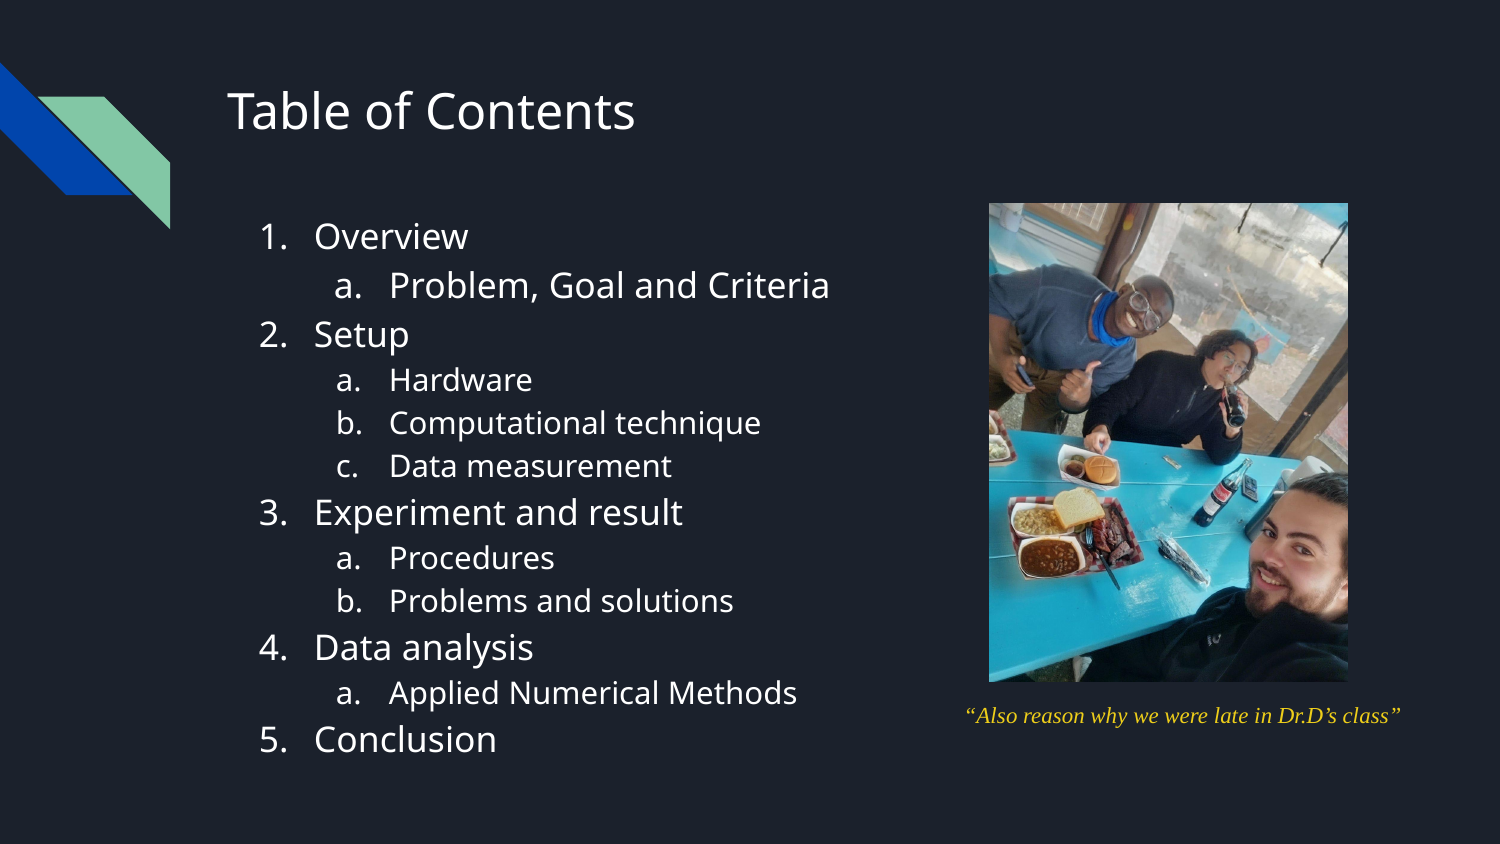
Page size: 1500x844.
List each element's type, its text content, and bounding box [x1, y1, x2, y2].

title Table of Contents [212, 64, 1368, 215]
list Overview Problem, Goal and Criteria Setup Hardware Computational technique Data measurement Experiment and result Procedures Problems and solutions Data analysis Applied Numerical Methods Conclusion [223, 215, 847, 671]
picture [989, 203, 1349, 682]
text_box “Also reason why we were late in Dr.D’s class” [948, 686, 1444, 742]
